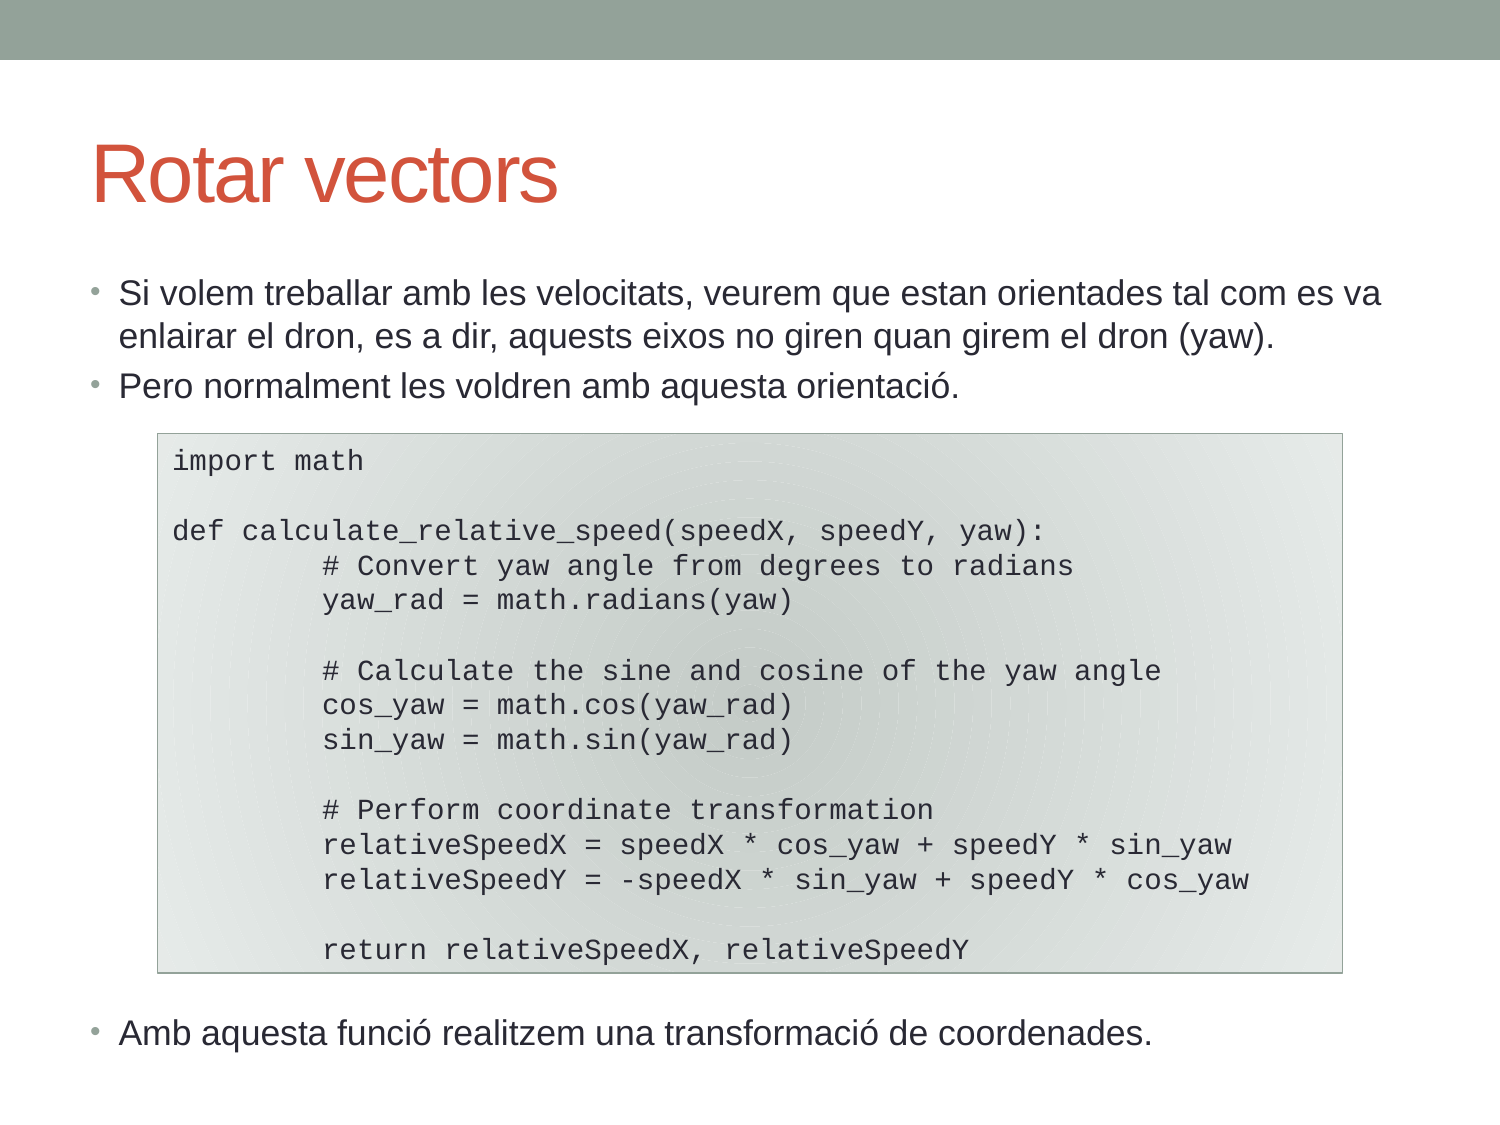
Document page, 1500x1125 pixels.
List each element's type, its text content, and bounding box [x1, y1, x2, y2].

title Rotar vectors [75, 87, 1425, 250]
list Si volem treballar amb les velocitats, veurem que estan orientades tal com es va enlairar el dron, es a dir, aquests eixos no giren quan girem el dron (yaw). Pero normalment les voldren amb aquesta orientació. Amb aquesta funció realitzem una transformació de coordenades. [75, 262, 1425, 1063]
text_box import math def calculate_relative_speed(speedX, speedY, yaw): # Convert yaw angle from degrees to radians yaw_rad = math.radians(yaw) # Calculate the sine and cosine of the yaw angle cos_yaw = math.cos(yaw_rad) sin_yaw = math.sin(yaw_rad) # Perform coordinate transformation relativeSpeedX = speedX * cos_yaw + speedY * sin_yaw relativeSpeedY = -speedX * sin_yaw + speedY * cos_yaw return relativeSpeedX, relativeSpeedY [157, 433, 1343, 974]
